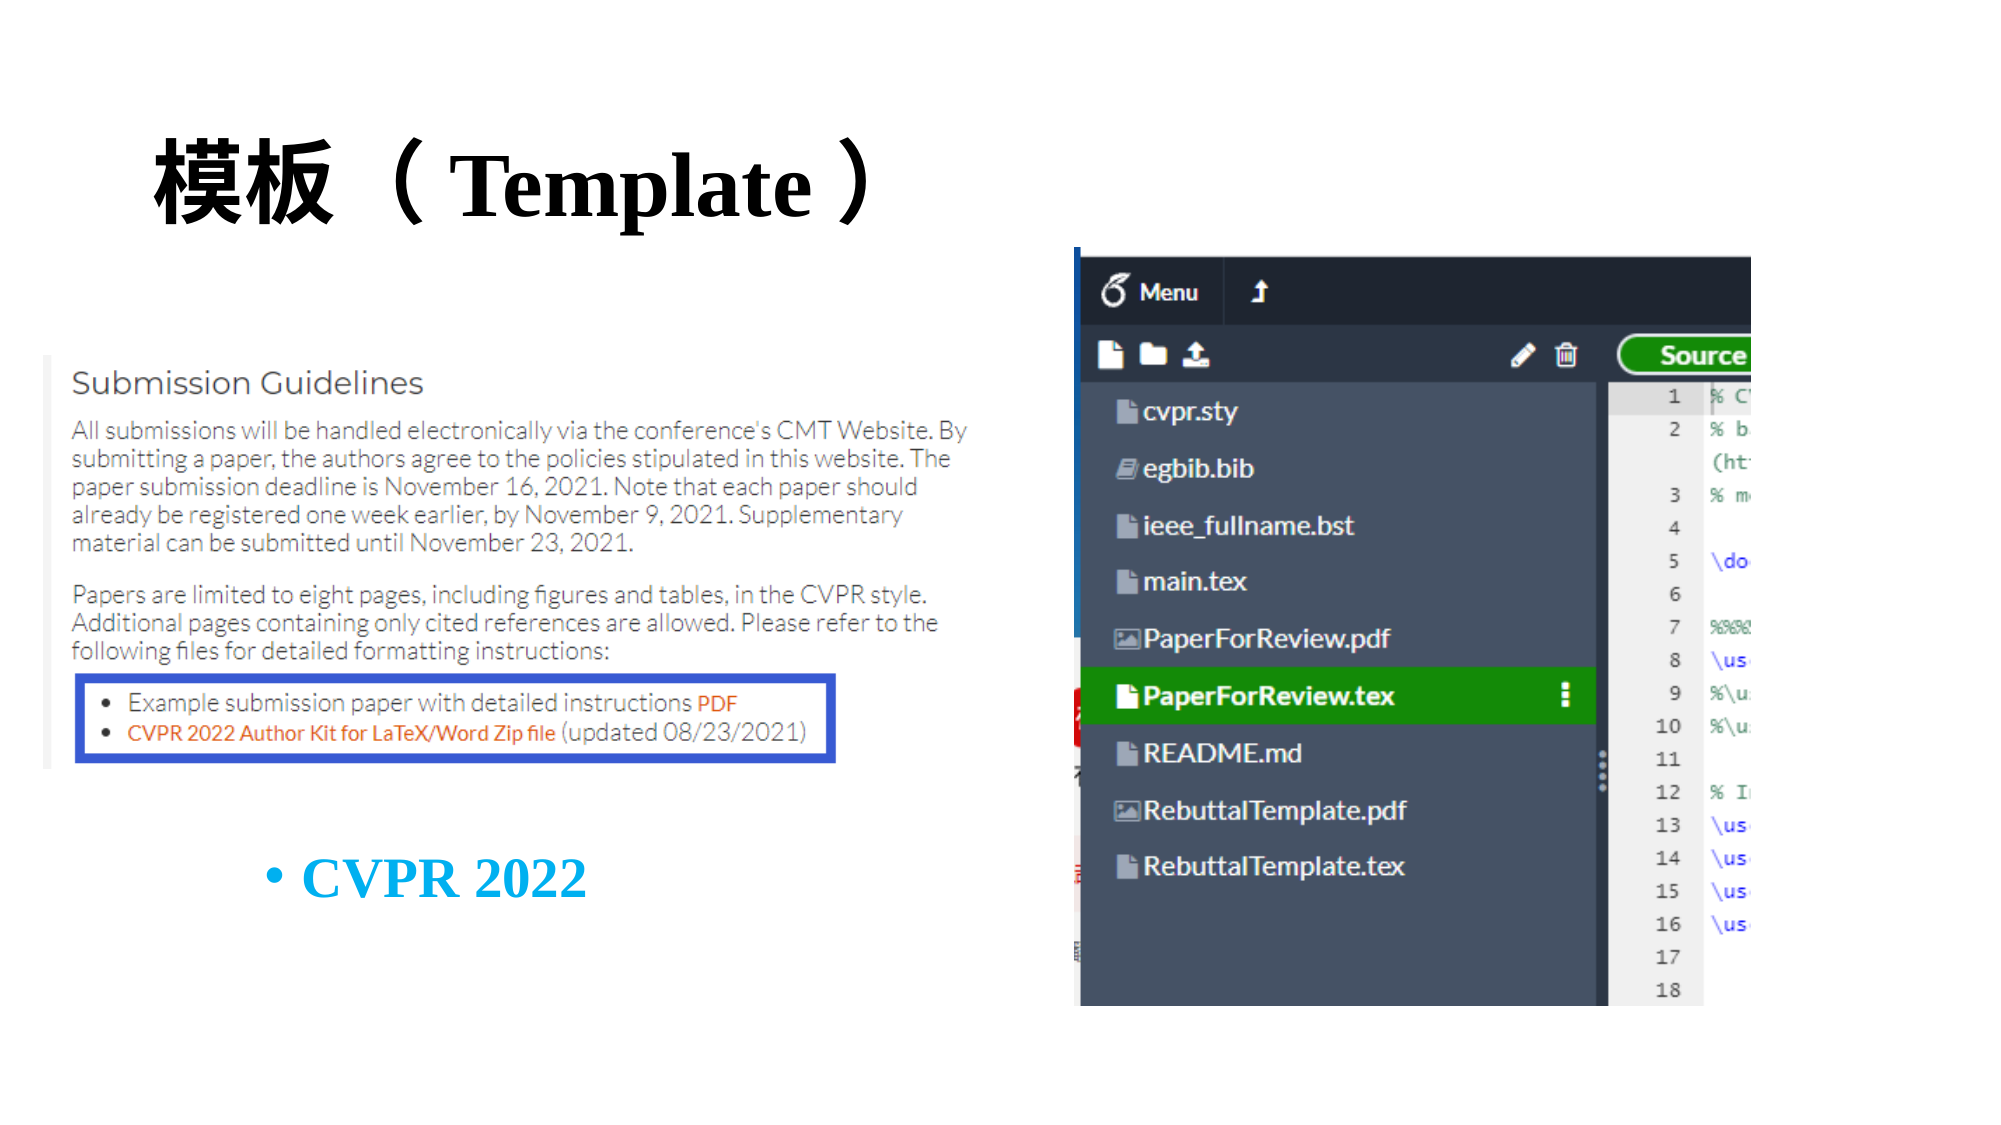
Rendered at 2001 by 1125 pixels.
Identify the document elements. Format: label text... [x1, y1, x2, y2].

title 模板（Template） [137, 59, 1863, 278]
picture [1073, 247, 1751, 1006]
text_box CVPR 2022 [249, 818, 661, 917]
picture [43, 355, 1000, 770]
